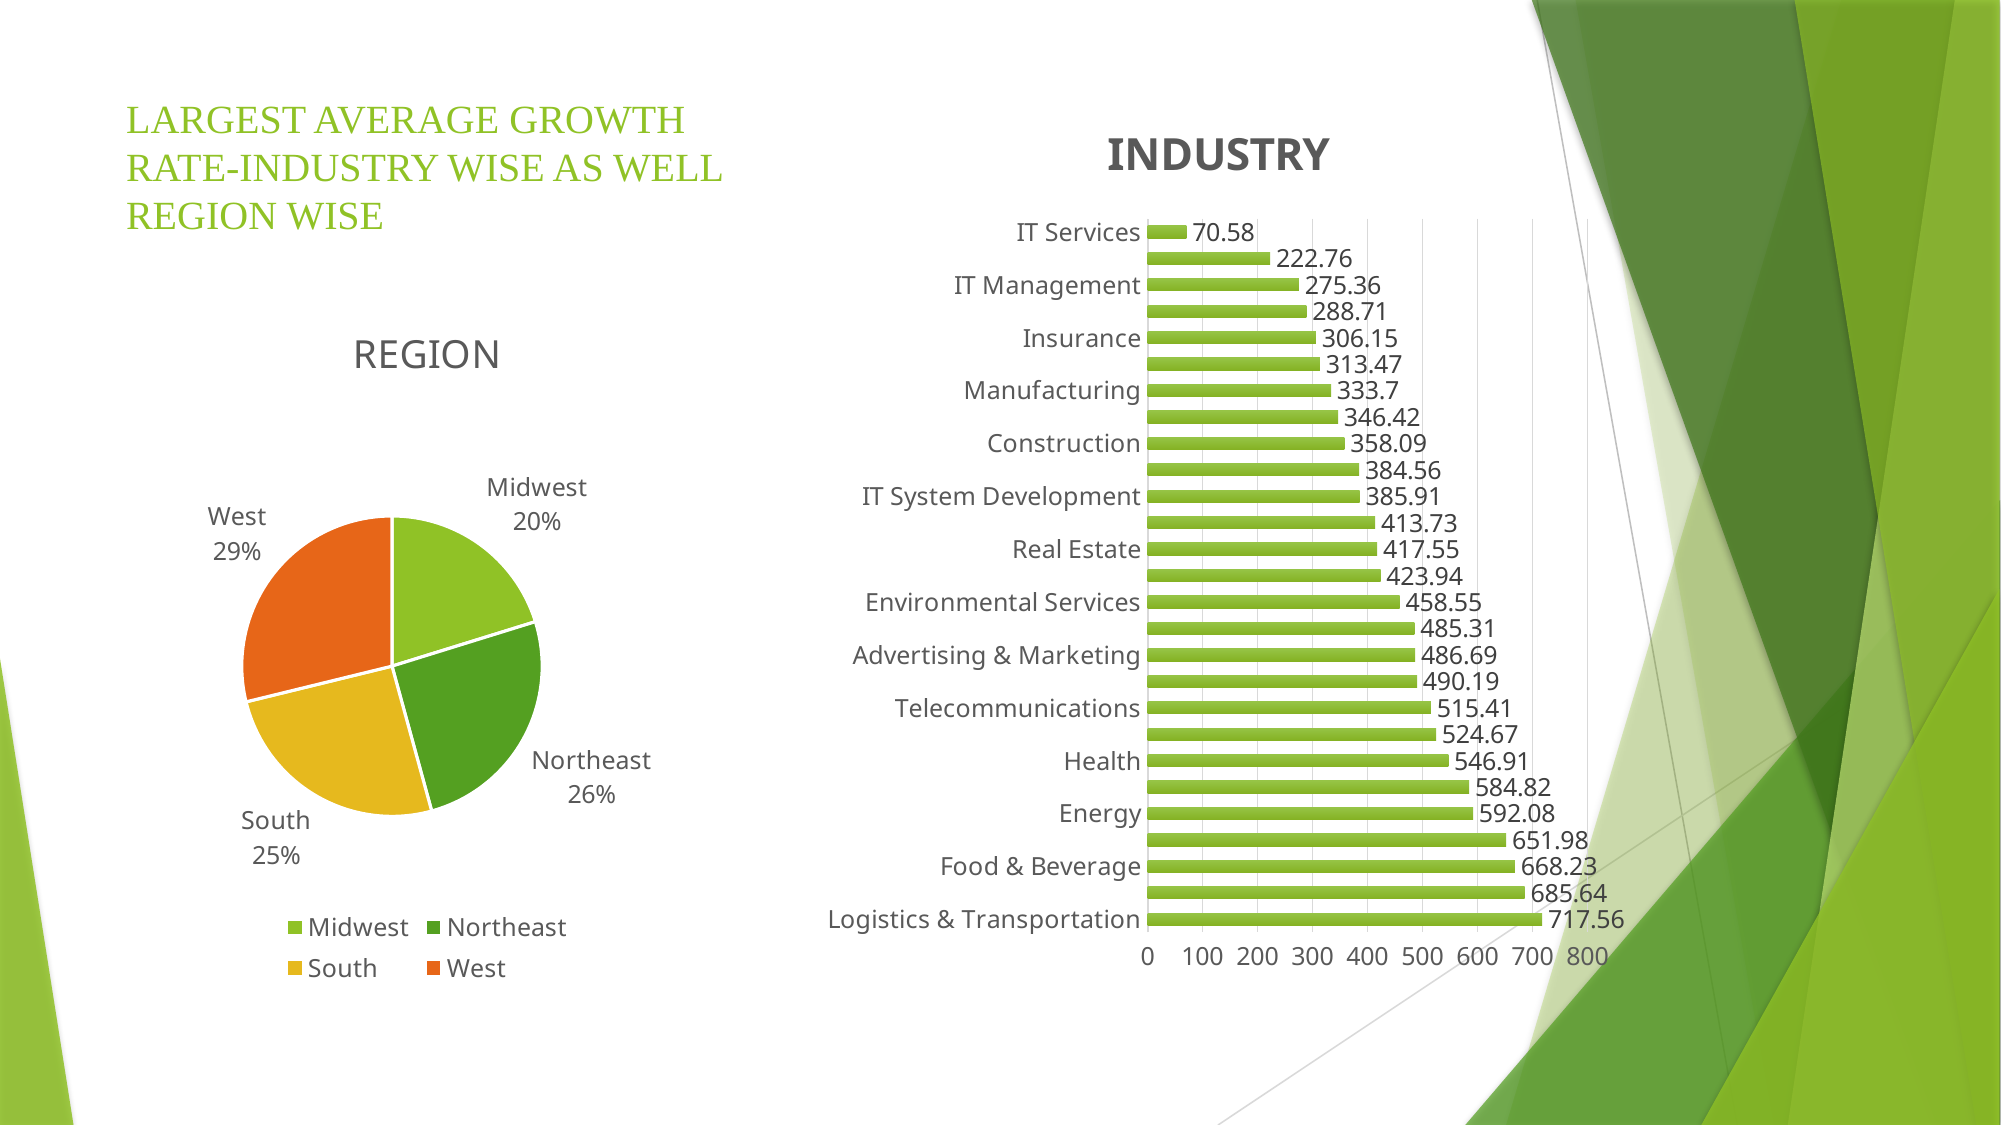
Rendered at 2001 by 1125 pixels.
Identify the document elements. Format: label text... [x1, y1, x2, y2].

chart [110, 292, 744, 992]
chart [810, 83, 1626, 992]
title LARGEST AVERAGE GROWTH RATE-INDUSTRY WISE AS WELL REGION WISE [111, 84, 744, 292]
